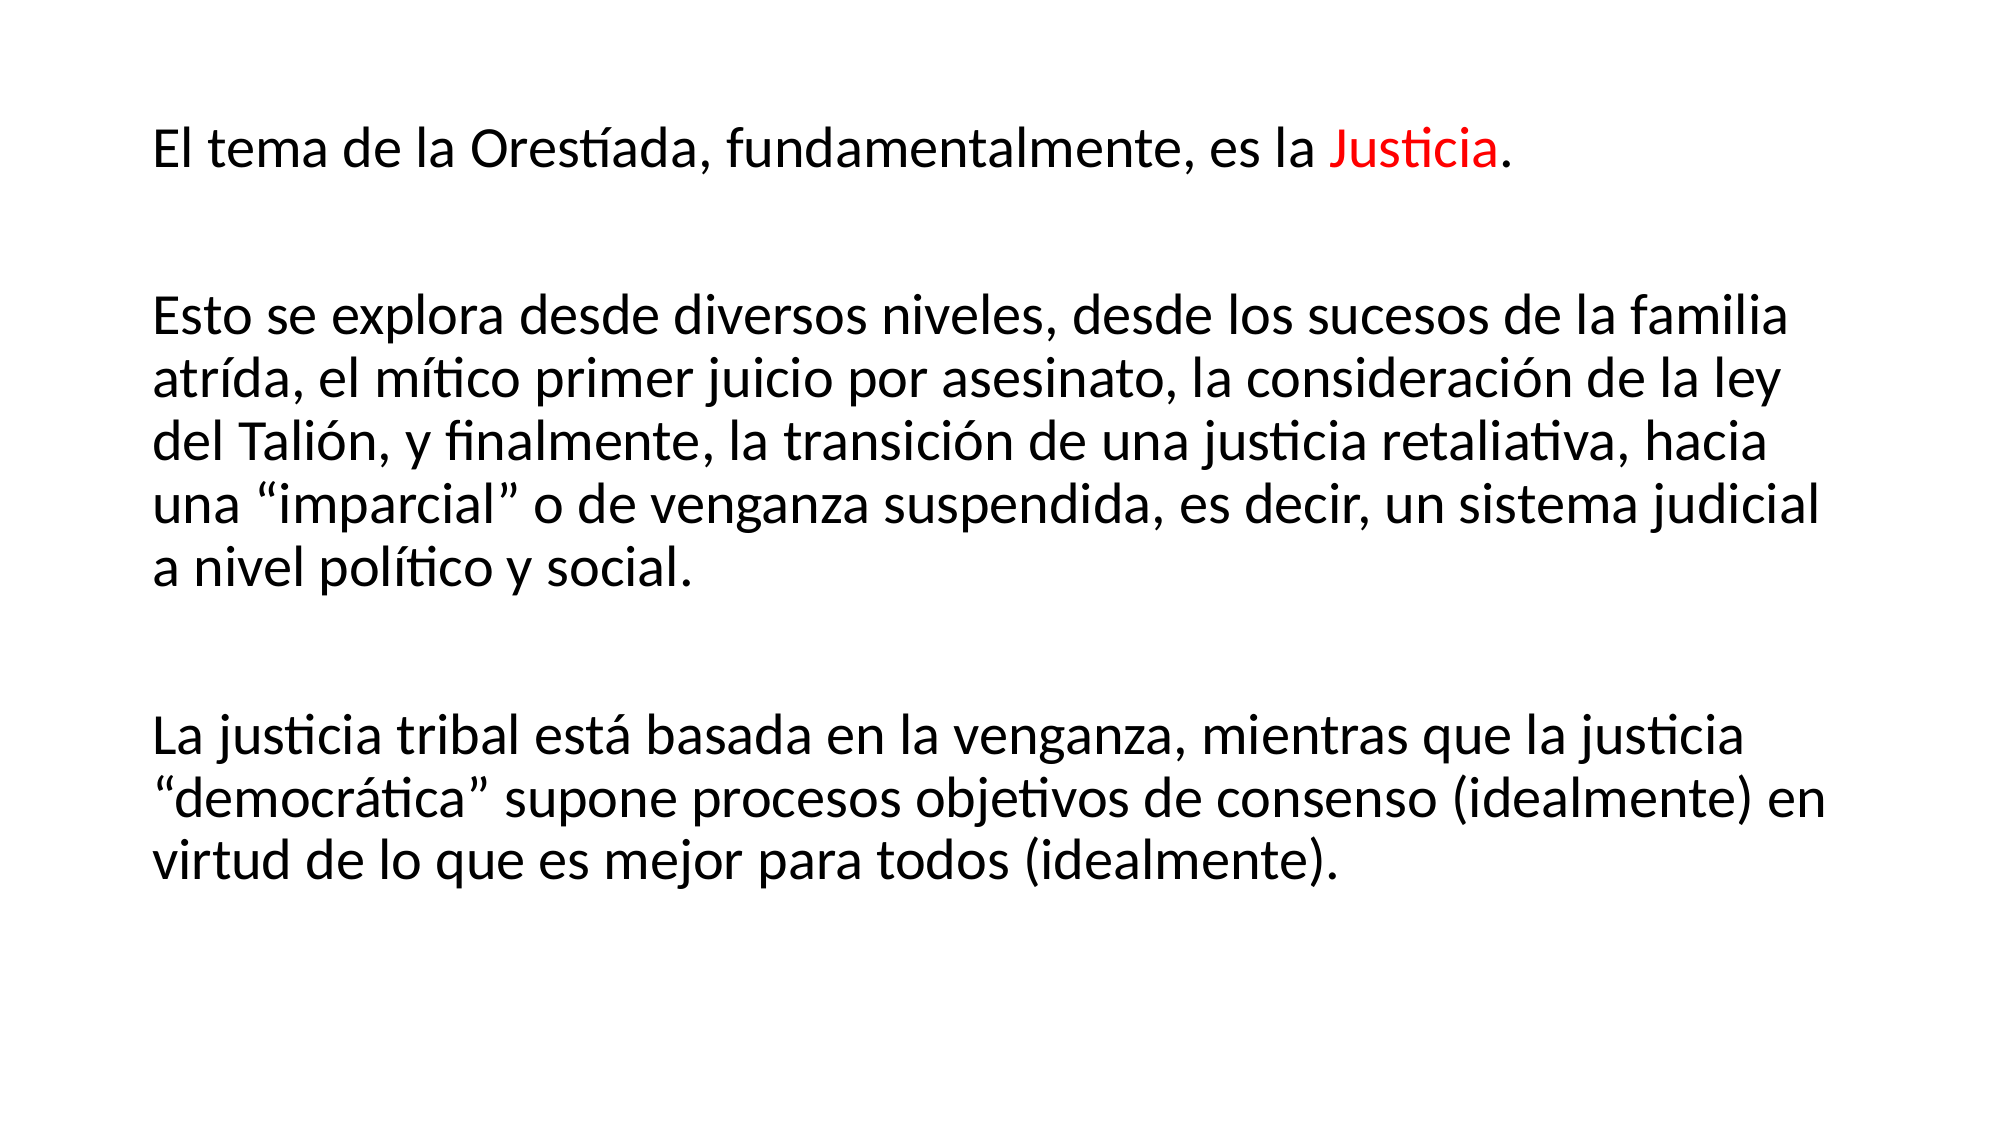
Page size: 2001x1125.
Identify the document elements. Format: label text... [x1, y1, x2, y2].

list El tema de la Orestíada, fundamentalmente, es la Justicia. Esto se explora desde diversos niveles, desde los sucesos de la familia atrída, el mítico primer juicio por asesinato, la consideración de la ley del Talión, y finalmente, la transición de una justicia retaliativa, hacia una “imparcial” o de venganza suspendida, es decir, un sistema judicial a nivel político y social. La justicia tribal está basada en la venganza, mientras que la justicia “democrática” supone procesos objetivos de consenso (idealmente) en virtud de lo que es mejor para todos (idealmente). [137, 109, 1863, 1014]
